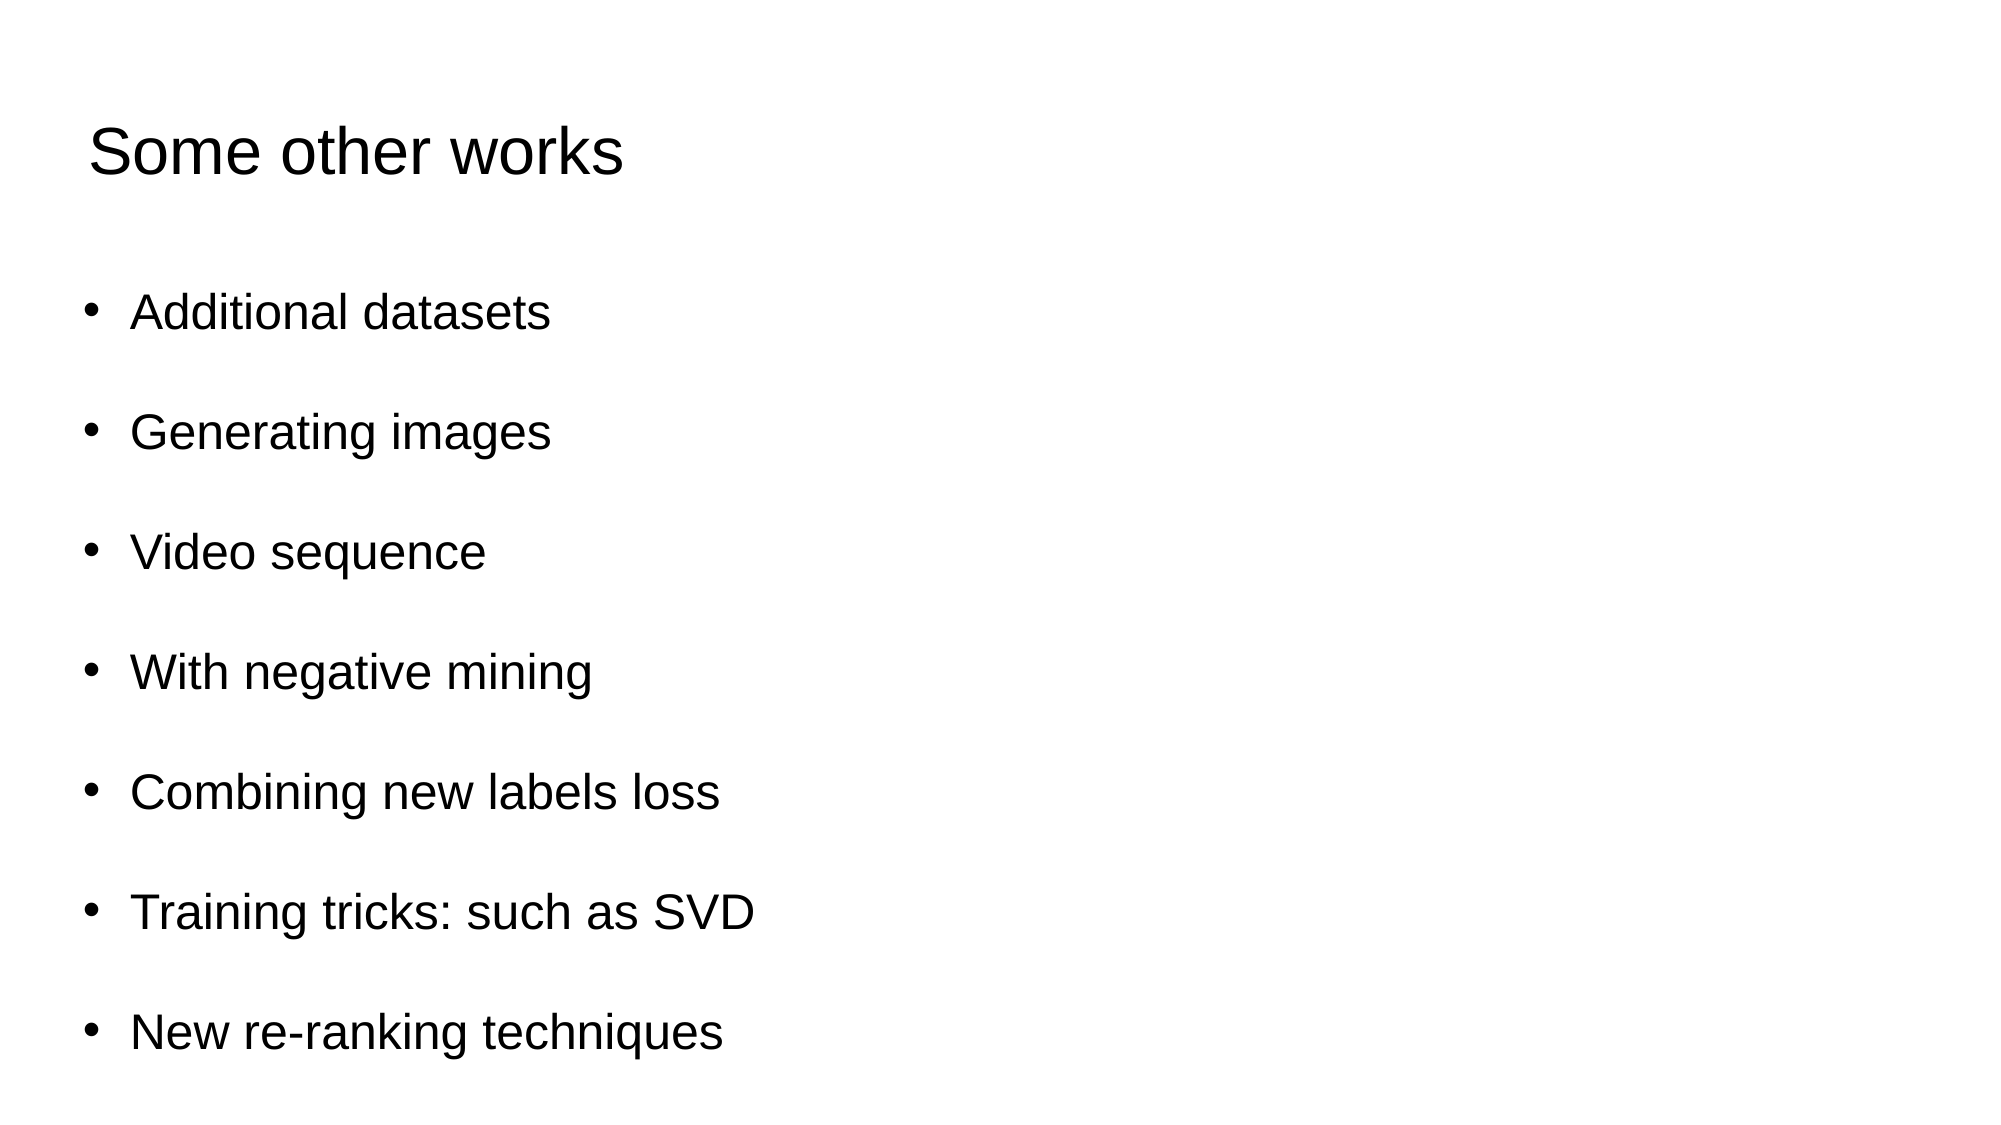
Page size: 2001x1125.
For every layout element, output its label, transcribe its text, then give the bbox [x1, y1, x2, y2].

title Some other works [68, 97, 1932, 223]
text_box Additional datasets Generating images Video sequence With negative mining Combining new labels loss Training tricks: such as SVD New re-ranking techniques [68, 271, 1932, 1125]
